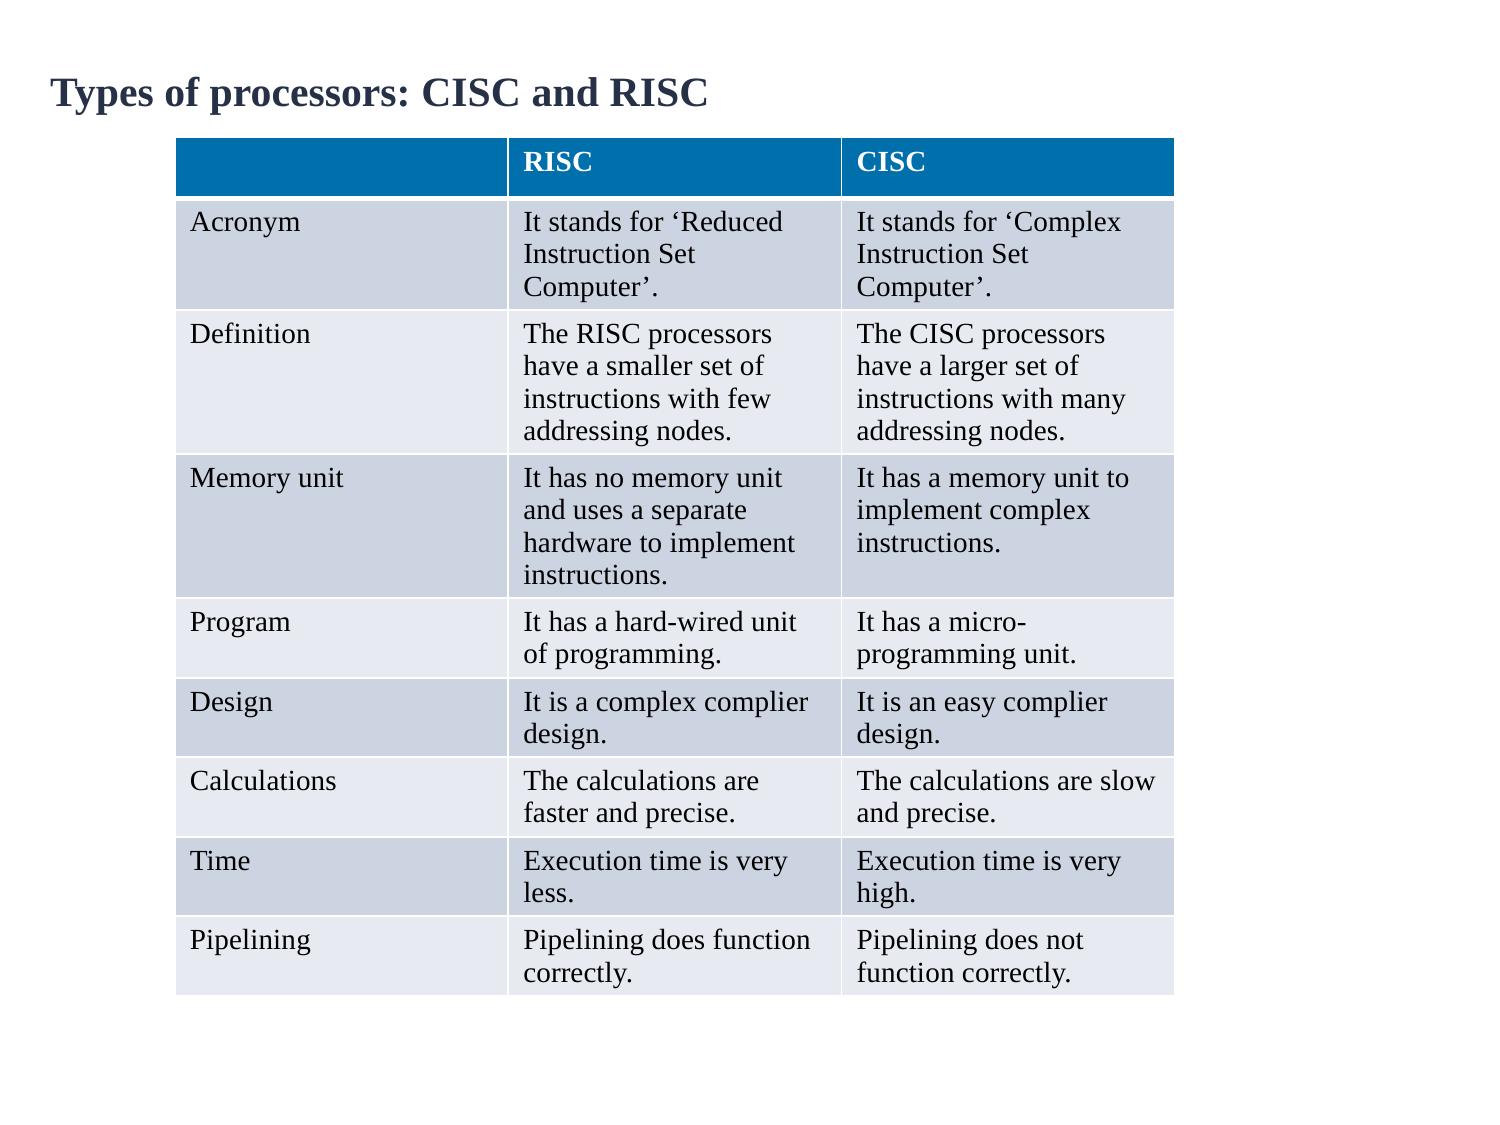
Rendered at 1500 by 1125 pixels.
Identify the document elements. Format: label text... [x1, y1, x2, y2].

table_cell It is an easy complier design. [842, 679, 1174, 756]
table_cell Calculations [176, 758, 507, 836]
table_cell The calculations are slow and precise. [842, 758, 1174, 836]
table_cell Definition [176, 311, 507, 453]
table_cell It has a micro-programming unit. [842, 599, 1174, 677]
table_cell Design [176, 679, 507, 756]
table_cell The CISC processors have a larger set of instructions with many addressing nodes. [842, 311, 1174, 453]
table_cell Execution time is very less. [509, 838, 841, 915]
table_cell Pipelining does not function correctly. [842, 917, 1174, 995]
table_cell It has a hard-wired unit of programming. [509, 599, 841, 677]
table_cell The calculations are faster and precise. [509, 758, 841, 836]
table_cell Pipelining does function correctly. [509, 917, 841, 995]
table_cell It stands for ‘Reduced Instruction Set Computer’. [509, 201, 841, 309]
table_cell Memory unit [176, 455, 507, 597]
table_cell Program [176, 599, 507, 677]
table_header RISC [509, 138, 841, 196]
table_cell Time [176, 838, 507, 915]
table_cell The RISC processors have a smaller set of instructions with few addressing nodes. [509, 311, 841, 453]
table_cell It is a complex complier design. [509, 679, 841, 756]
table_header [176, 138, 507, 196]
table_cell Execution time is very high. [842, 838, 1174, 915]
table_header CISC [842, 138, 1174, 196]
table_cell It stands for ‘Complex Instruction Set Computer’. [842, 201, 1174, 309]
table_cell Pipelining [176, 917, 507, 995]
table_cell It has a memory unit to implement complex instructions. [842, 455, 1174, 597]
table_cell It has no memory unit and uses a separate hardware to implement instructions. [509, 455, 841, 597]
title Types of processors: CISC and RISC [50, 67, 1450, 208]
table_cell Acronym [176, 201, 507, 309]
